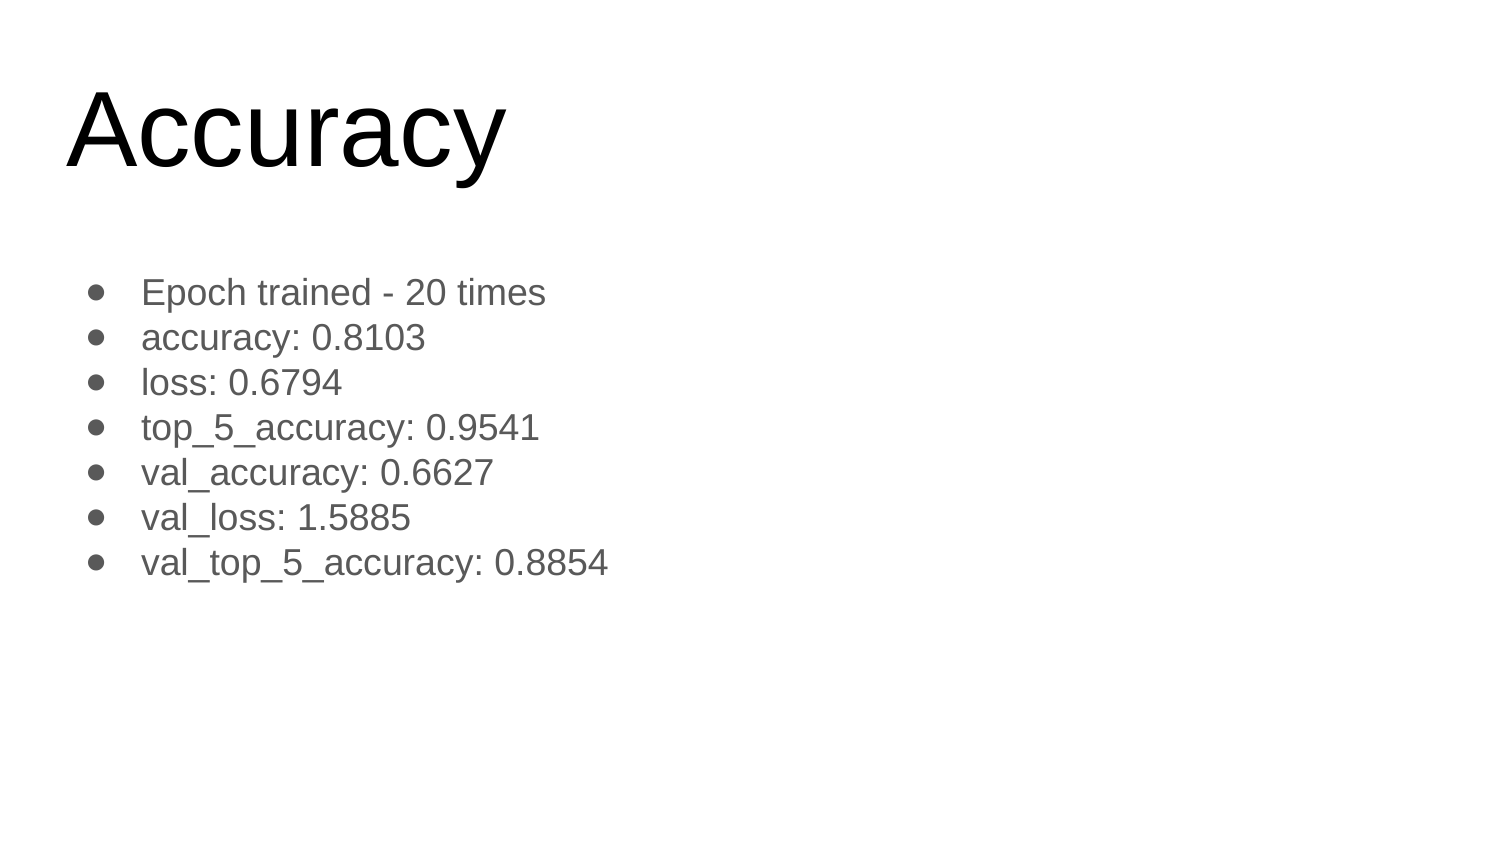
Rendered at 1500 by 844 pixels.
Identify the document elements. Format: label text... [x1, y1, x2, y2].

title Accuracy [51, 42, 1449, 203]
subtitle Epoch trained - 20 times accuracy: 0.8103 loss: 0.6794 top_5_accuracy: 0.9541 val_accuracy: 0.6627 val_loss: 1.5885 val_top_5_accuracy: 0.8854 [51, 252, 1449, 783]
